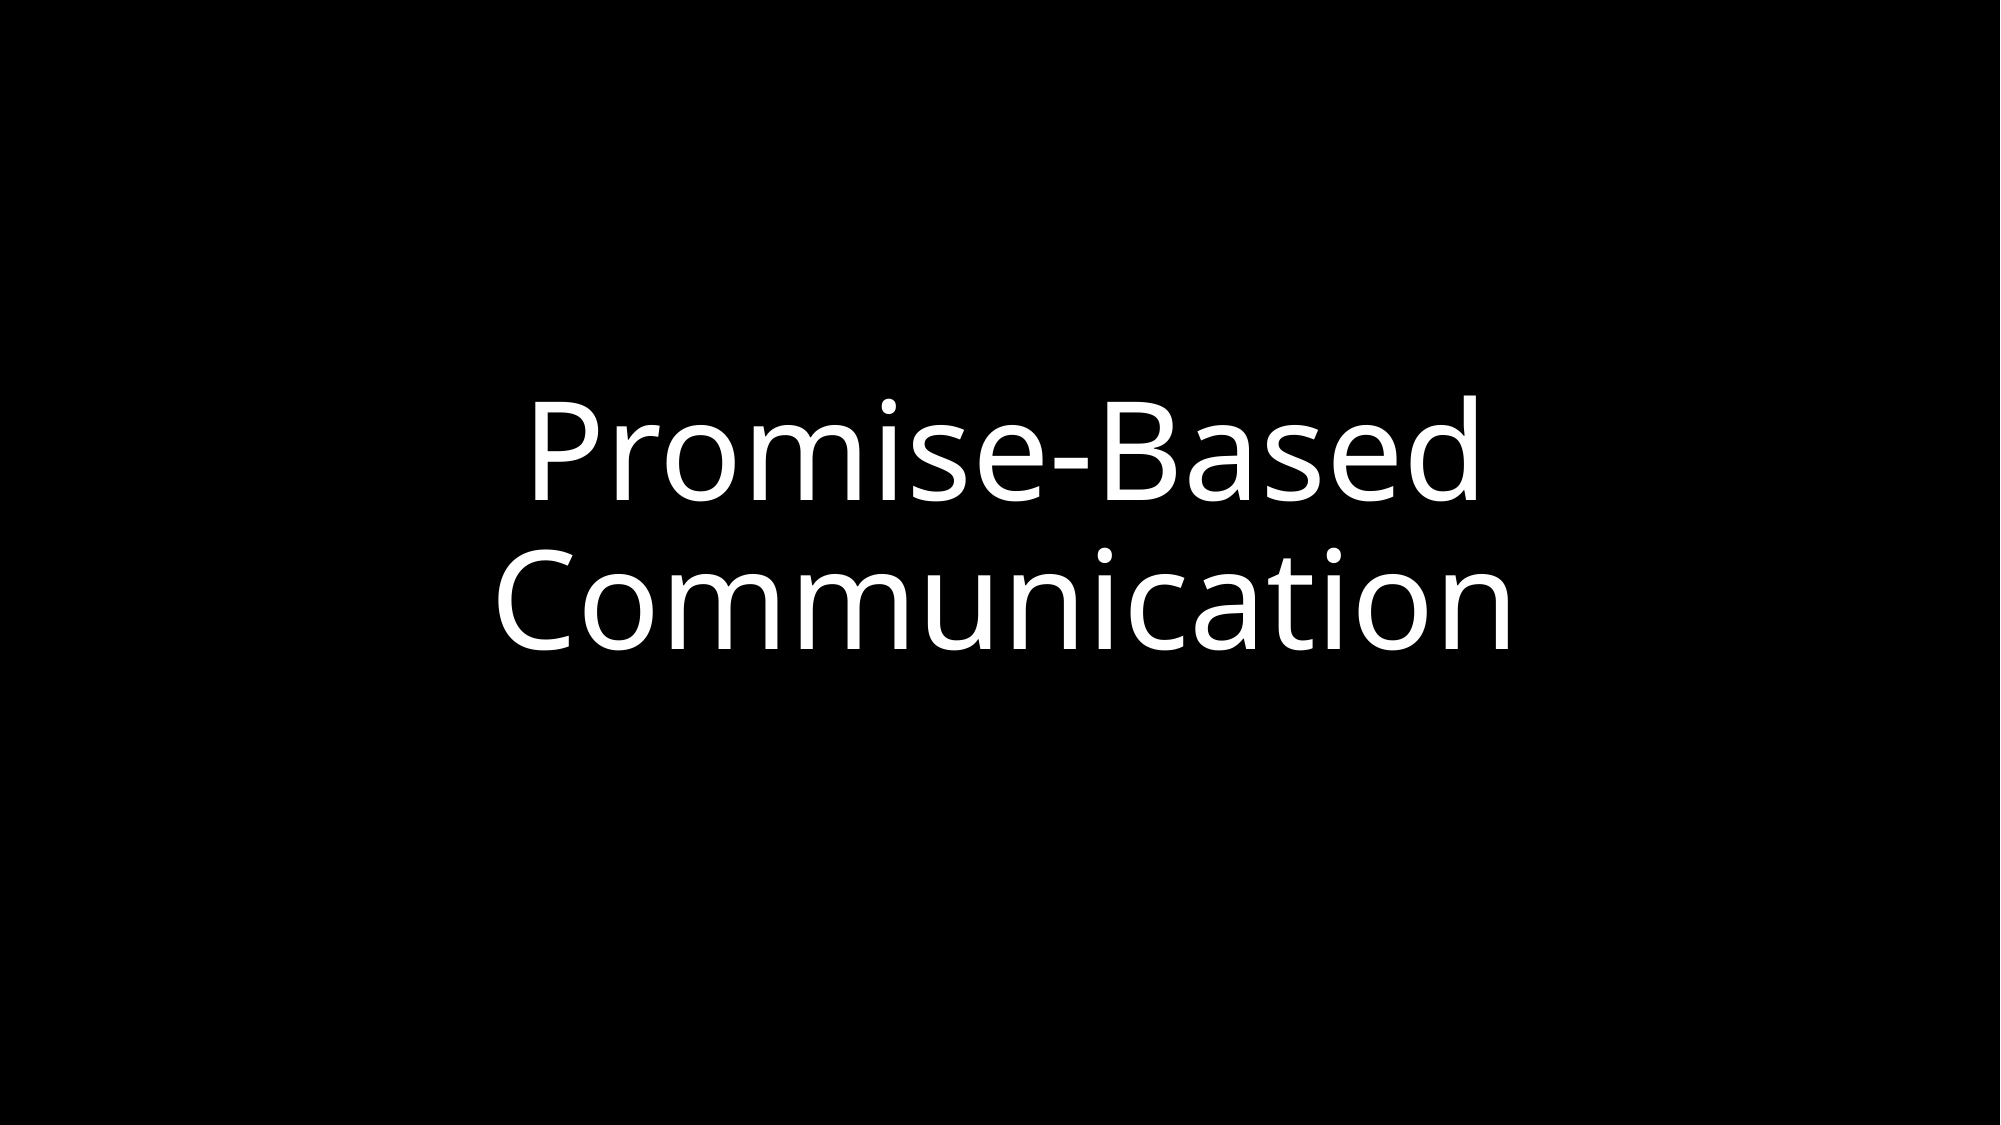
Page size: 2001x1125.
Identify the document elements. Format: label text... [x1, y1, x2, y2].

title Promise-Based Communication [11, 59, 2000, 1001]
